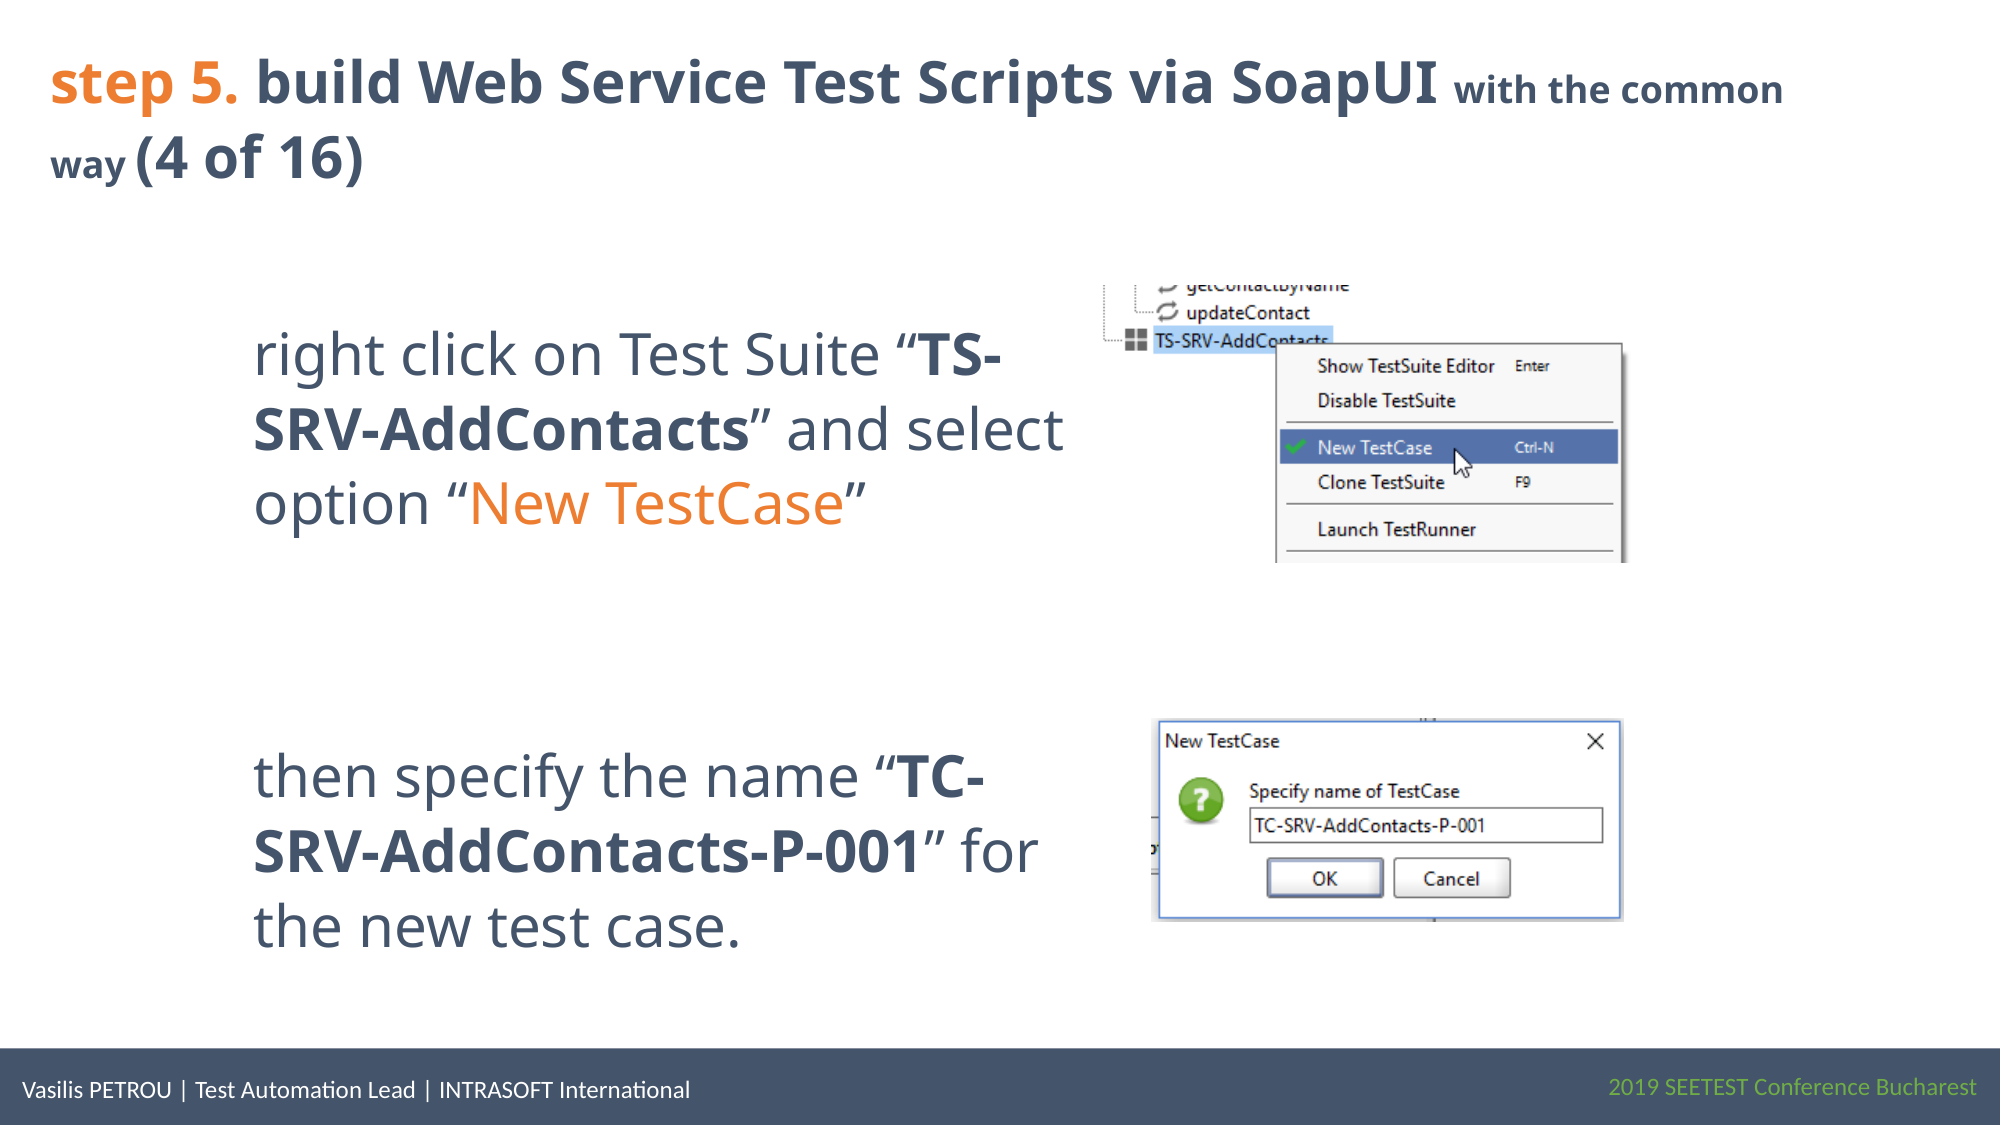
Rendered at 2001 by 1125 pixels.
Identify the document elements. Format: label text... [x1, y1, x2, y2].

text_box right click on Test Suite “TS-SRV-AddContacts” and select option “New TestCase” [239, 304, 1080, 544]
text_box [0, 1047, 2000, 1125]
picture [1091, 285, 1684, 563]
text_box step 5. build Web Service Test Scripts via SoapUI with the common way (4 of 16) [35, 33, 1876, 198]
picture [1151, 718, 1624, 922]
text_box Vasilis PETROU | Test Automation Lead | INTRASOFT International [7, 1058, 714, 1119]
text_box then specify the name “TC-SRV-AddContacts-P-001” for the new test case. [239, 727, 1080, 967]
footer 2019 SEETEST Conference Bucharest [1444, 1055, 1993, 1116]
